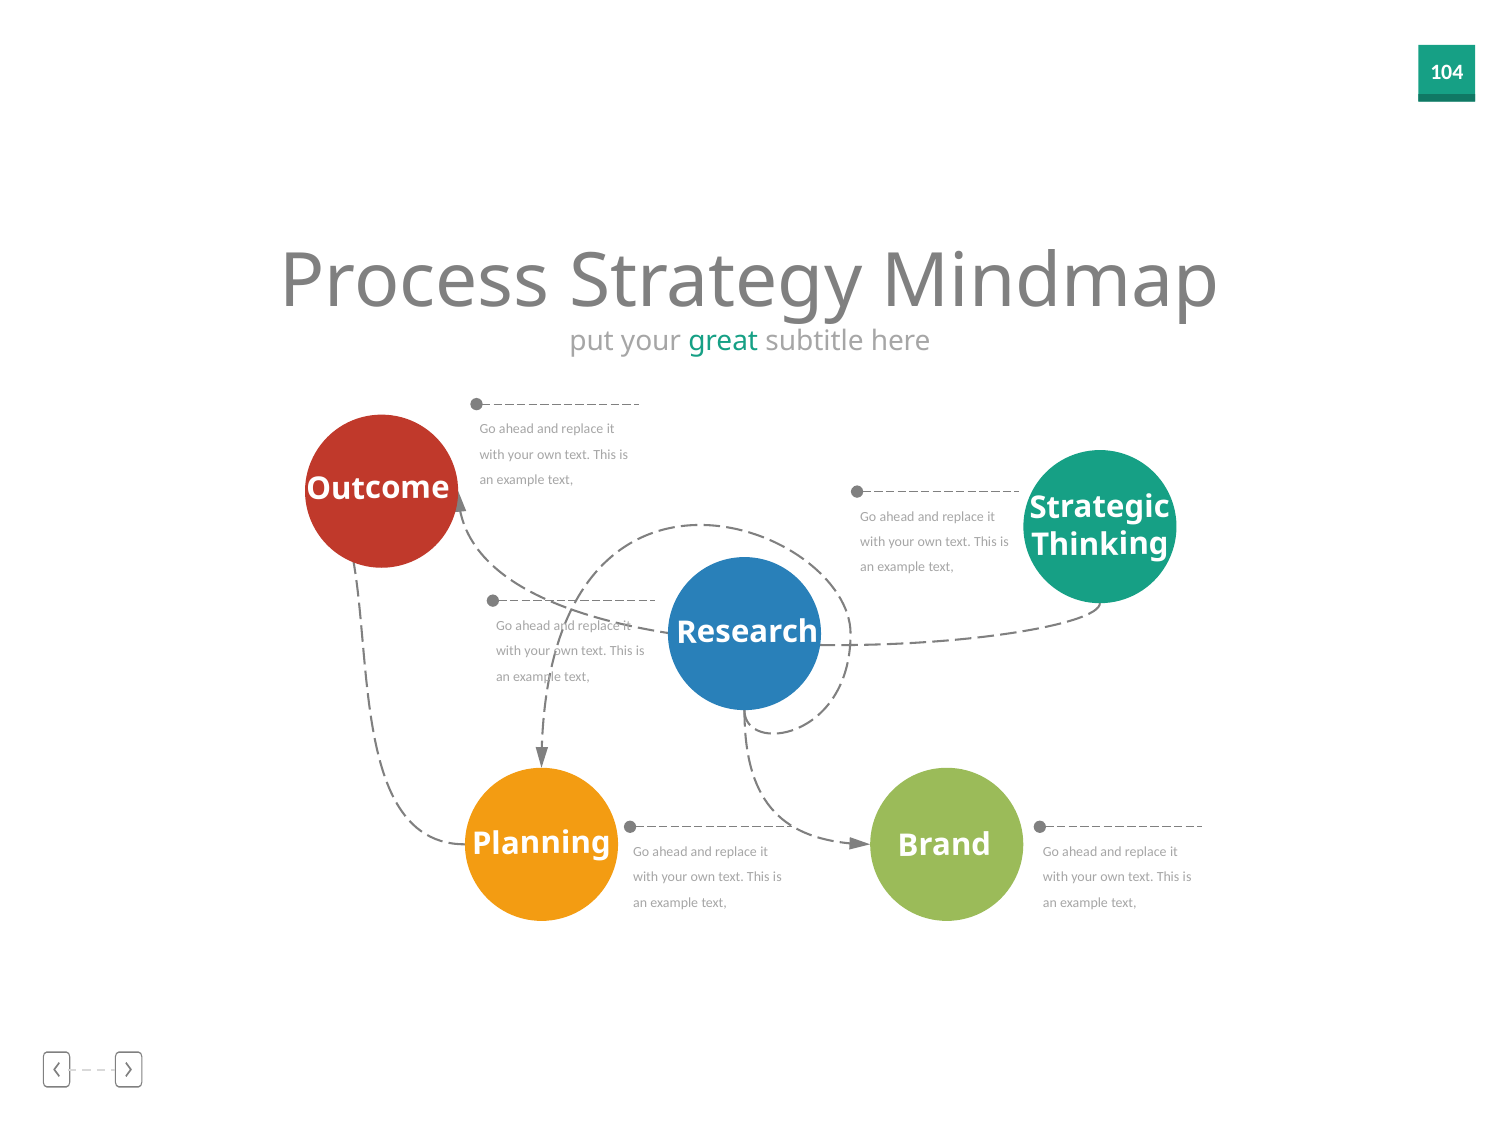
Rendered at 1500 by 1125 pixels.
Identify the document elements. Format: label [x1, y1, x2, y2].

text_box [264, 224, 1236, 921]
